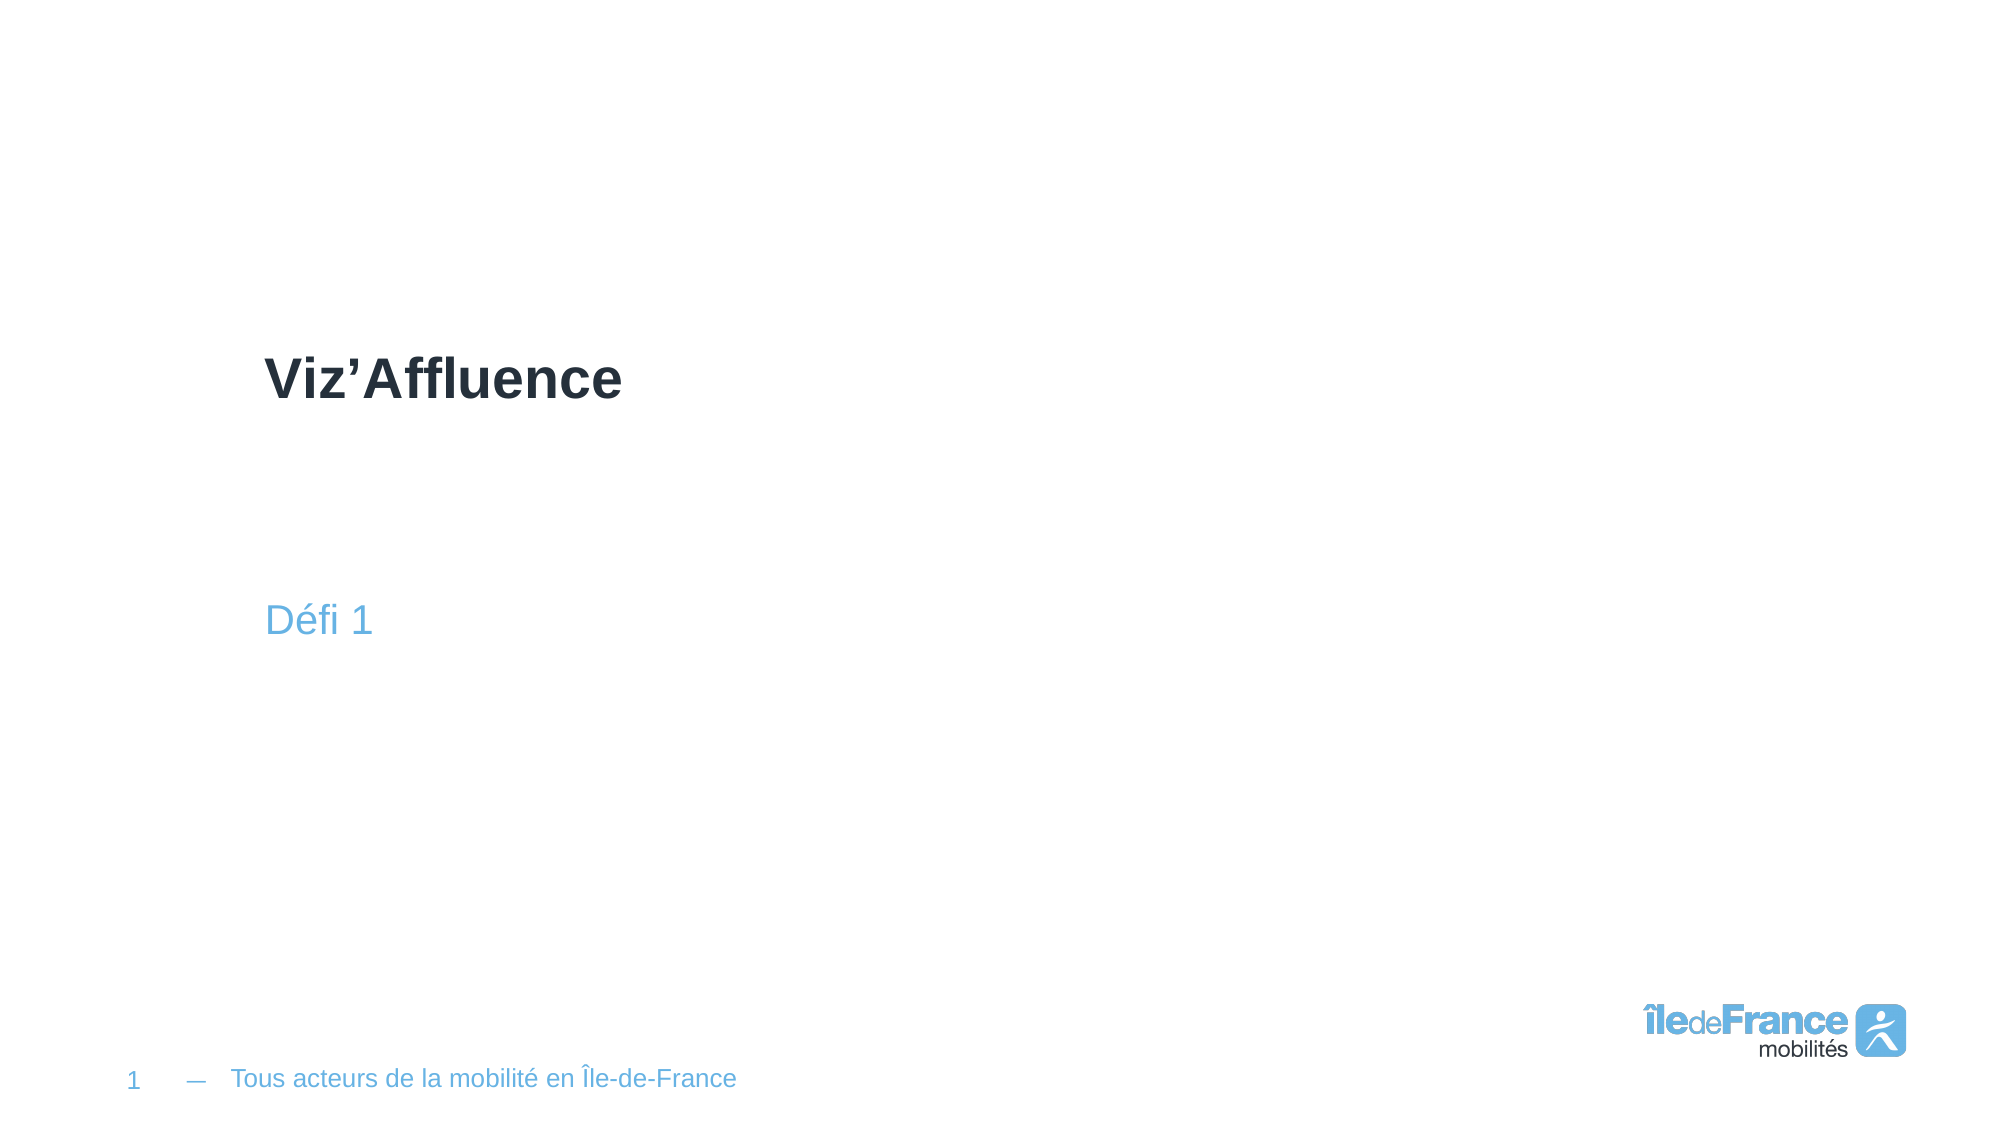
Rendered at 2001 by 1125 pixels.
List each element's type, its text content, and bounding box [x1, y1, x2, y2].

picture [1643, 1004, 1907, 1057]
text_box Défi 1 [249, 590, 1750, 863]
list Tous acteurs de la mobilité en Île-de-France [215, 1057, 782, 1125]
text_box Viz’Affluence [249, 184, 1750, 576]
